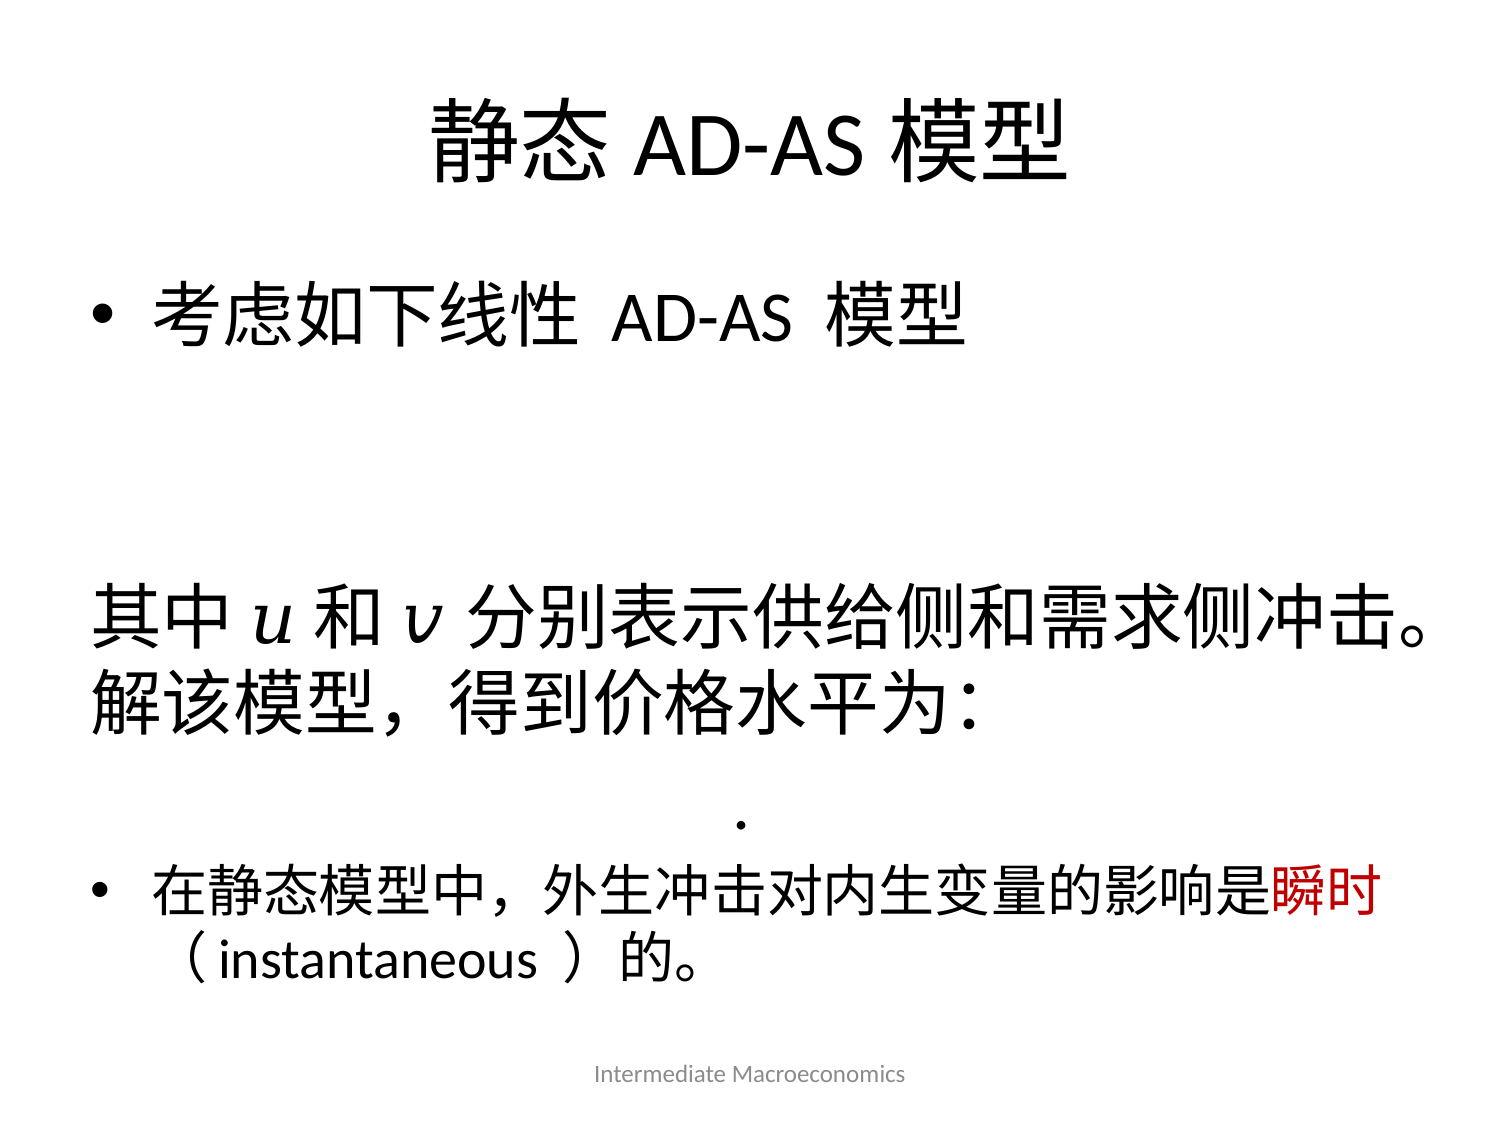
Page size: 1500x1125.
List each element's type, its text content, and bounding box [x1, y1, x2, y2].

title 静态AD-AS模型 [75, 45, 1425, 233]
footer Intermediate Macroeconomics [512, 1042, 988, 1103]
